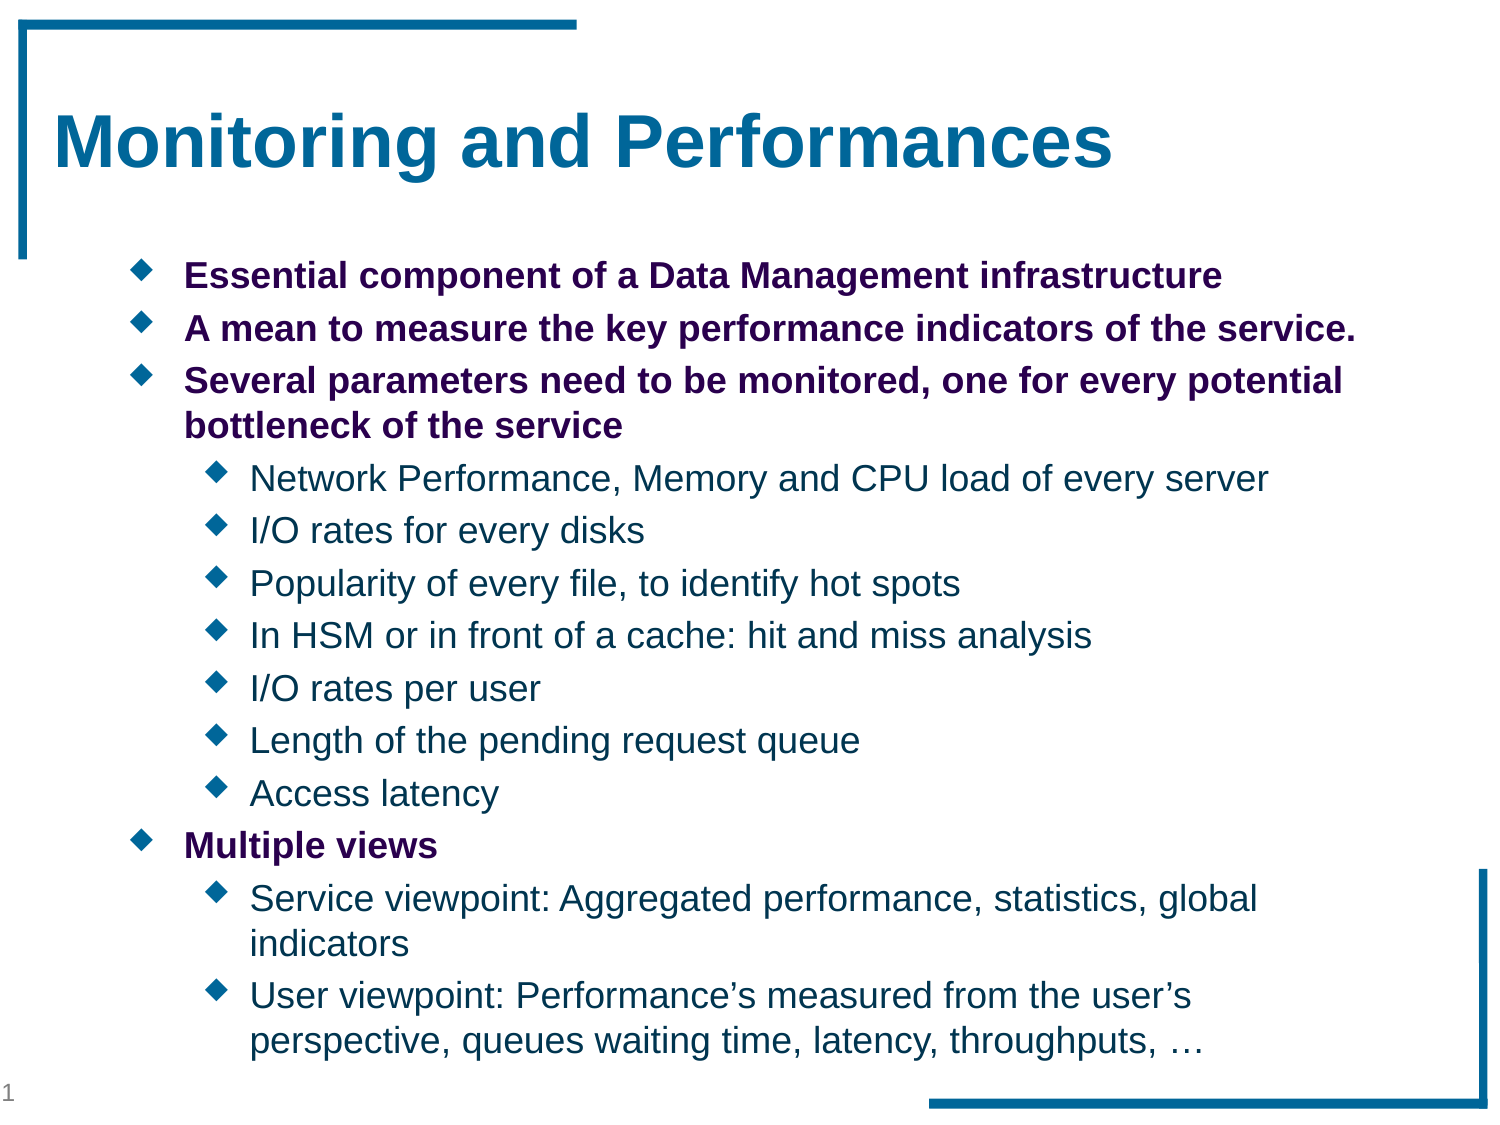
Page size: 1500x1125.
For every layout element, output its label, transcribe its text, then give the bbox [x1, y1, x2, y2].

title Monitoring and Performances [37, 32, 1500, 243]
list Essential component of a Data Management infrastructure A mean to measure the key performance indicators of the service. Several parameters need to be monitored, one for every potential bottleneck of the service Network Performance, Memory and CPU load of every server I/O rates for every disks Popularity of every file, to identify hot spots In HSM or in front of a cache: hit and miss analysis I/O rates per user Length of the pending request queue Access latency Multiple views Service viewpoint: Aggregated performance, statistics, global indicators User viewpoint: Performance’s measured from the user’s perspective, queues waiting time, latency, throughputs, … [112, 243, 1388, 973]
